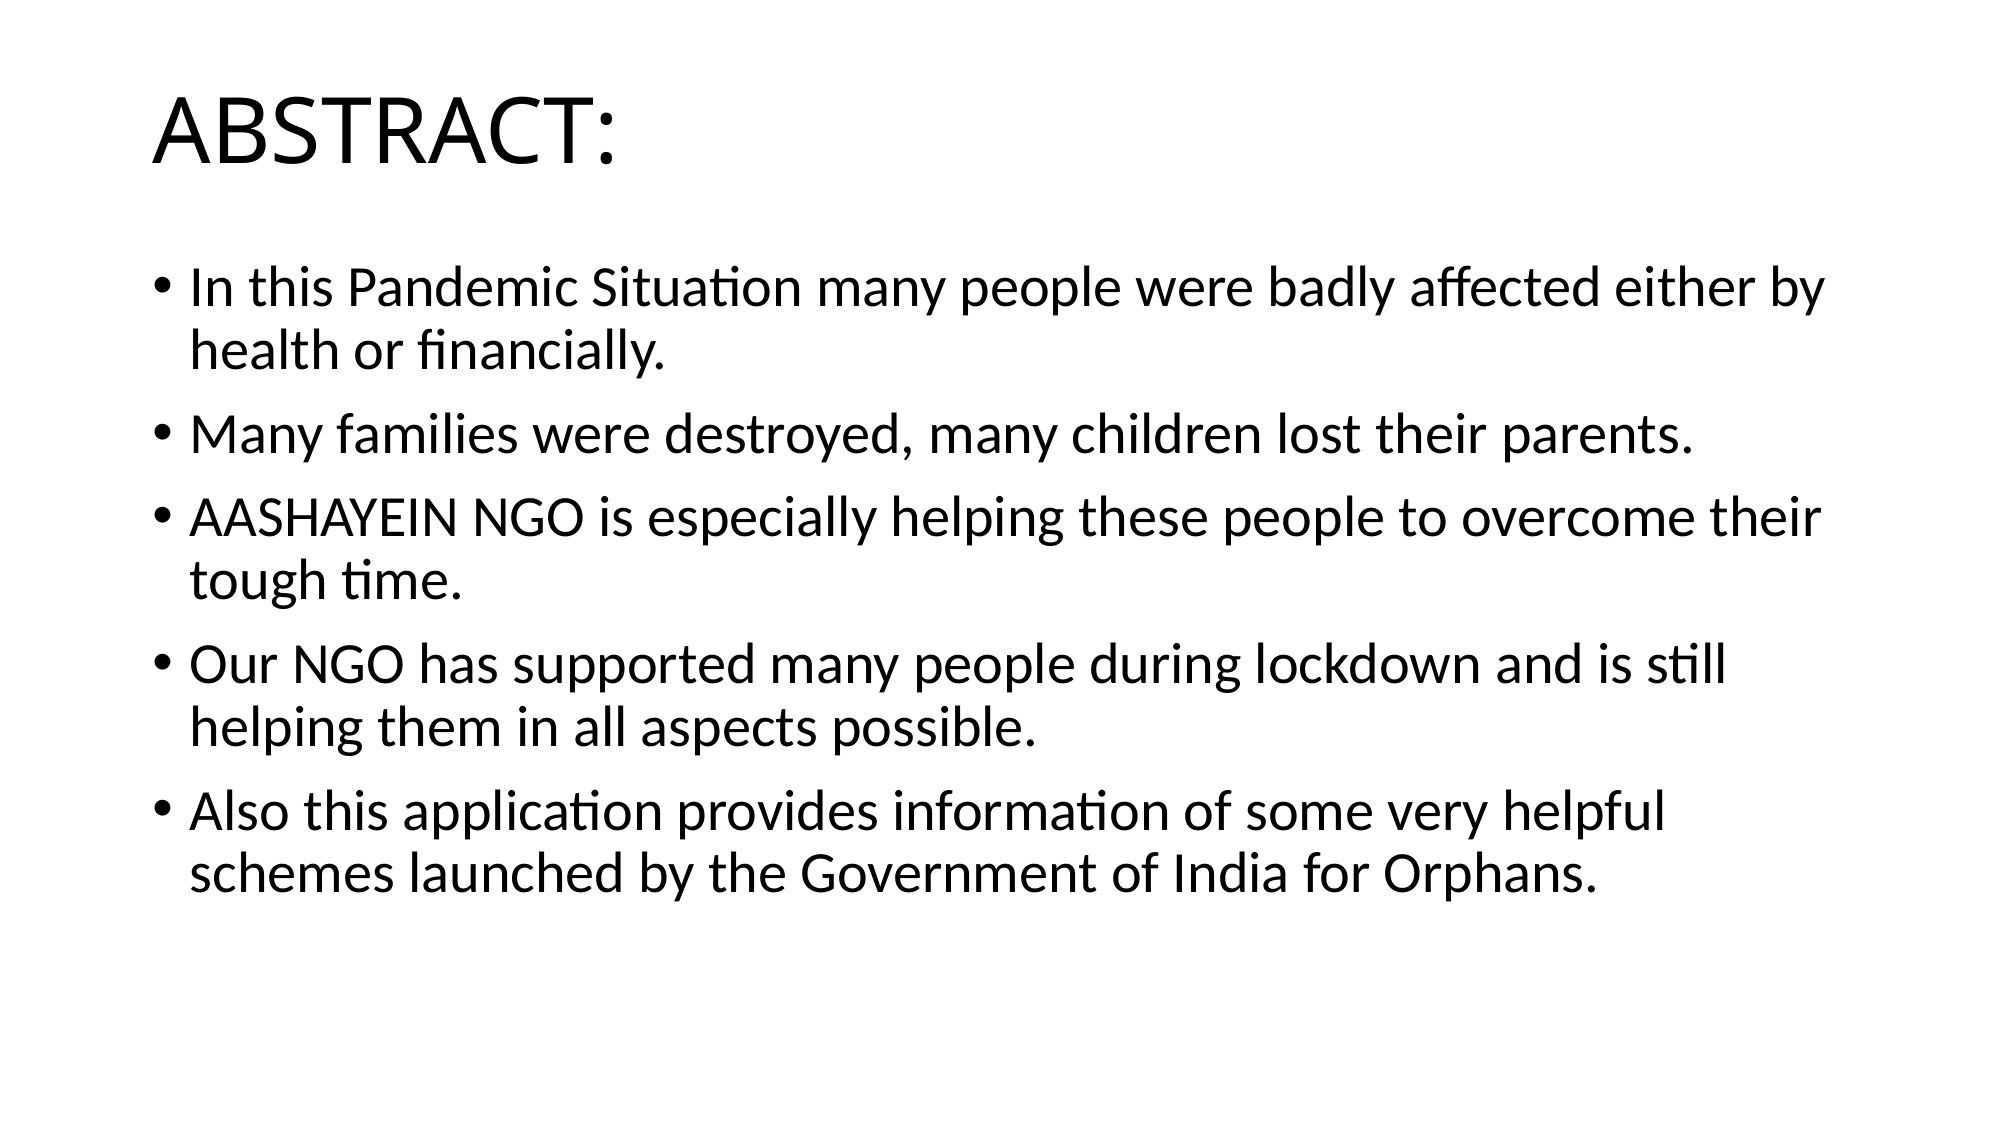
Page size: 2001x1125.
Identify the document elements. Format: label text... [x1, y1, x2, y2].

list In this Pandemic Situation many people were badly affected either by health or financially. Many families were destroyed, many children lost their parents. AASHAYEIN NGO is especially helping these people to overcome their tough time. Our NGO has supported many people during lockdown and is still helping them in all aspects possible. Also this application provides information of some very helpful schemes launched by the Government of India for Orphans. [137, 248, 1863, 1014]
title ABSTRACT: [137, 59, 1863, 209]
